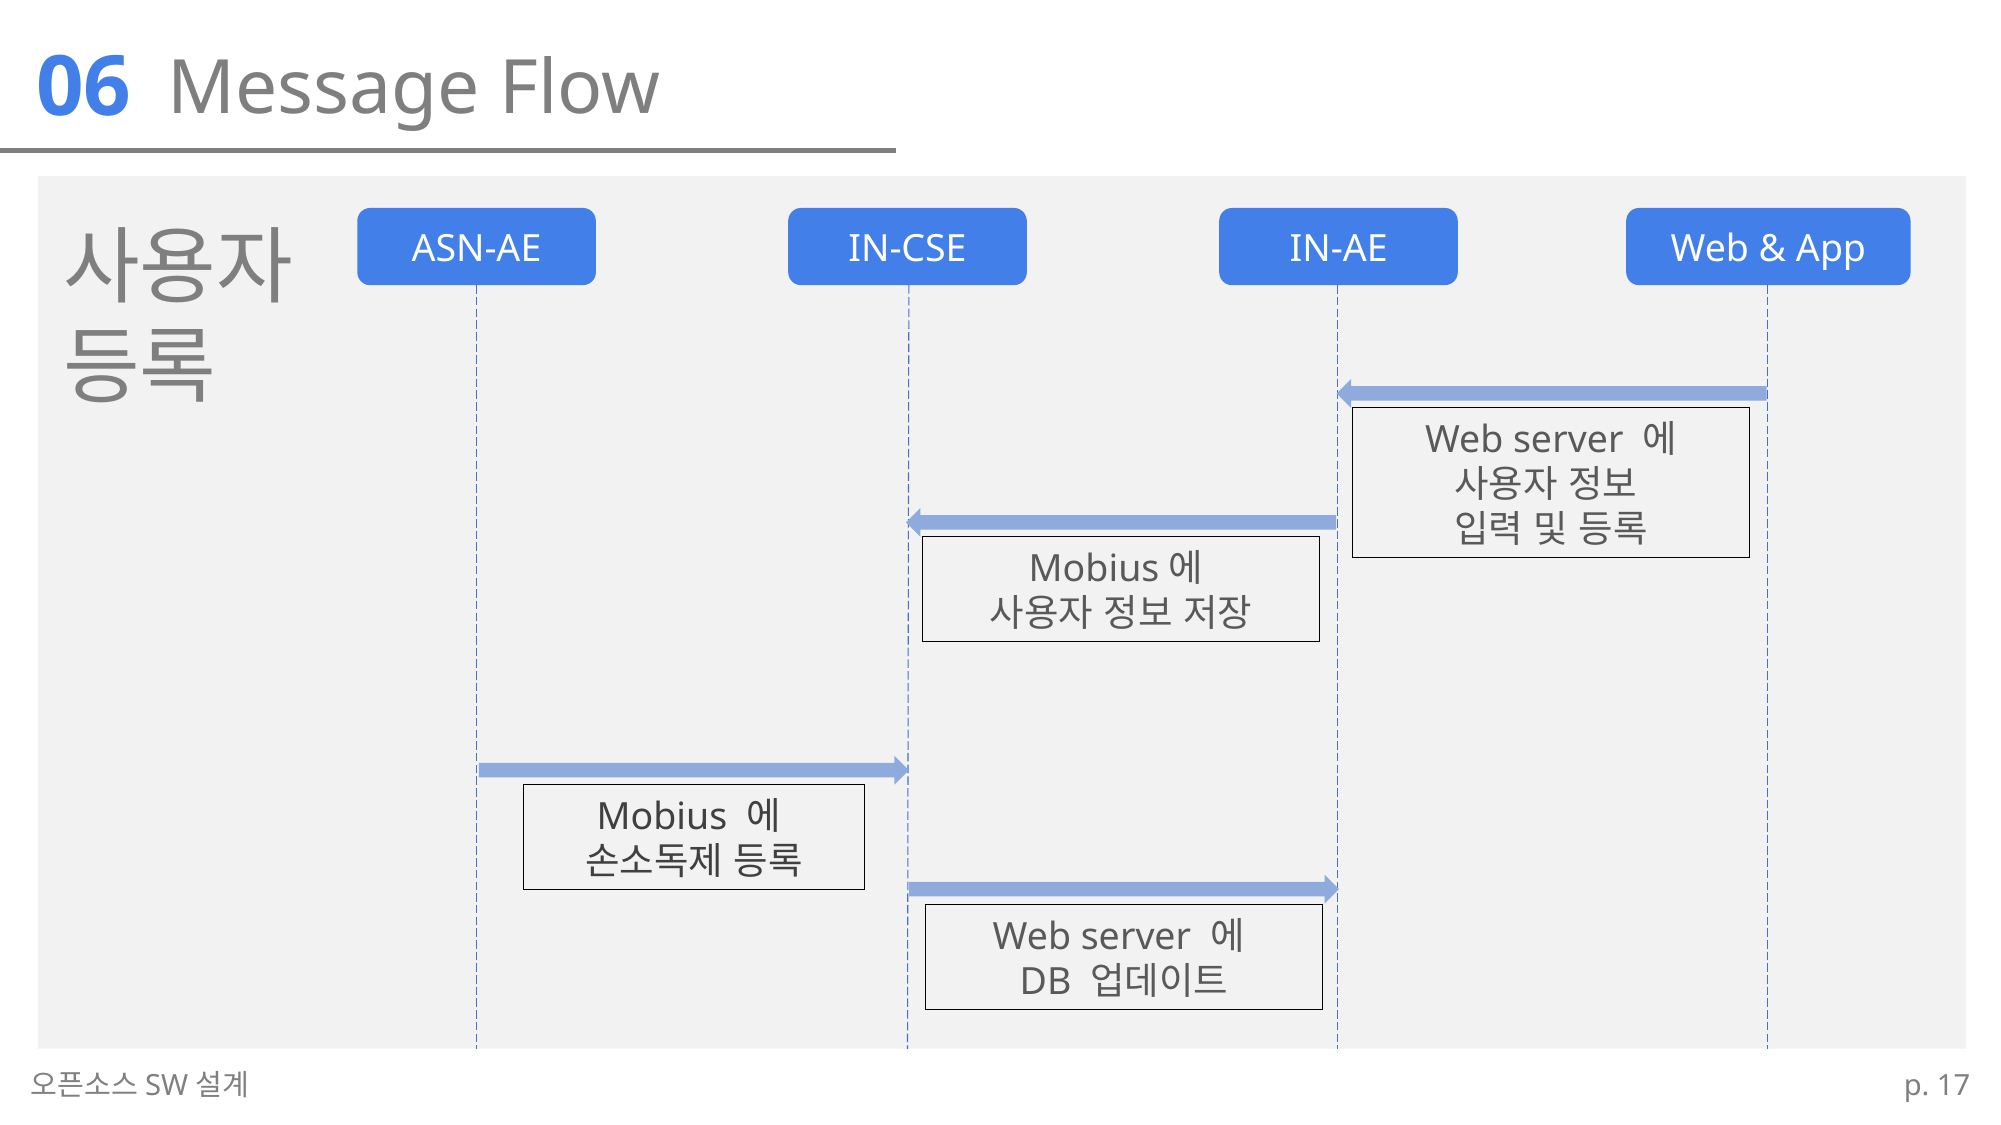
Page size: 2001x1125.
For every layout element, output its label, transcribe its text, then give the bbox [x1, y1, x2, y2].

text_box IN-CSE [787, 206, 1028, 287]
text_box ASN-AE [356, 206, 597, 287]
text_box IN-AE [1218, 206, 1459, 287]
text_box Mobius에 사용자 정보 저장 [922, 536, 1320, 642]
text_box [909, 872, 1337, 907]
text_box [909, 505, 1337, 540]
text_box Message Flow [151, 14, 882, 148]
text_box Mobius 에 손소독제 등록 [523, 784, 865, 890]
text_box 오픈소스SW설계 [15, 1058, 265, 1109]
text_box [1338, 376, 1767, 411]
text_box [477, 753, 907, 788]
text_box Web server 에 사용자 정보 입력 및 등록 [1352, 407, 1750, 558]
text_box Web server 에 DB 업데이트 [925, 904, 1323, 1010]
text_box p. 17 [1888, 1058, 1986, 1109]
text_box 사용자 등록 [48, 205, 530, 421]
text_box Web & App [1625, 206, 1912, 287]
text_box [37, 175, 1967, 1050]
text_box 06 [21, 24, 151, 140]
